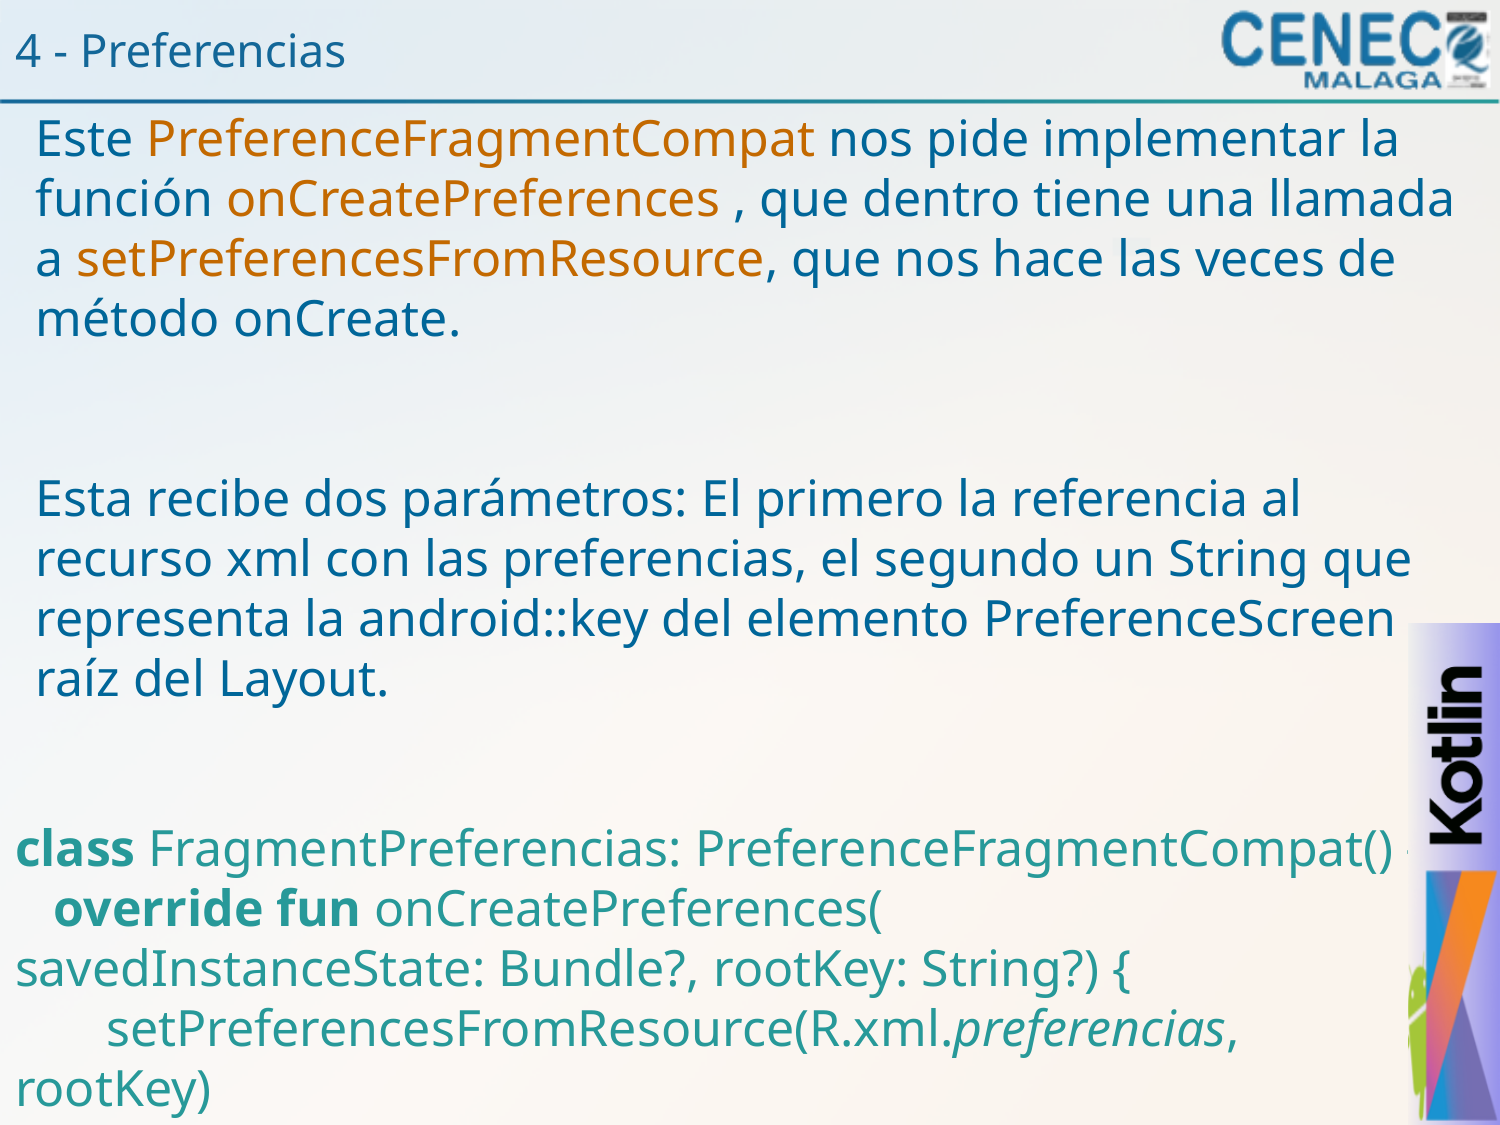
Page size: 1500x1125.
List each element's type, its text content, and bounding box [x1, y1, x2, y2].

subtitle Este PreferenceFragmentCompat nos pide implementar la función onCreatePreferences , que dentro tiene una llamada a setPreferencesFromResource, que nos hace las veces de método onCreate. Esta recibe dos parámetros: El primero la referencia al recurso xml con las preferencias, el segundo un String que representa la android::key del elemento PreferenceScreen raíz del Layout. class FragmentPreferencias: PreferenceFragmentCompat() { override fun onCreatePreferences( savedInstanceState: Bundle?, rootKey: String?) { setPreferencesFromResource(R.xml.preferencias, rootKey) } } [0, 98, 1500, 1125]
text_box 4 - Preferencias [0, 0, 1198, 99]
picture [1198, 0, 1500, 98]
picture [1408, 623, 1500, 1125]
